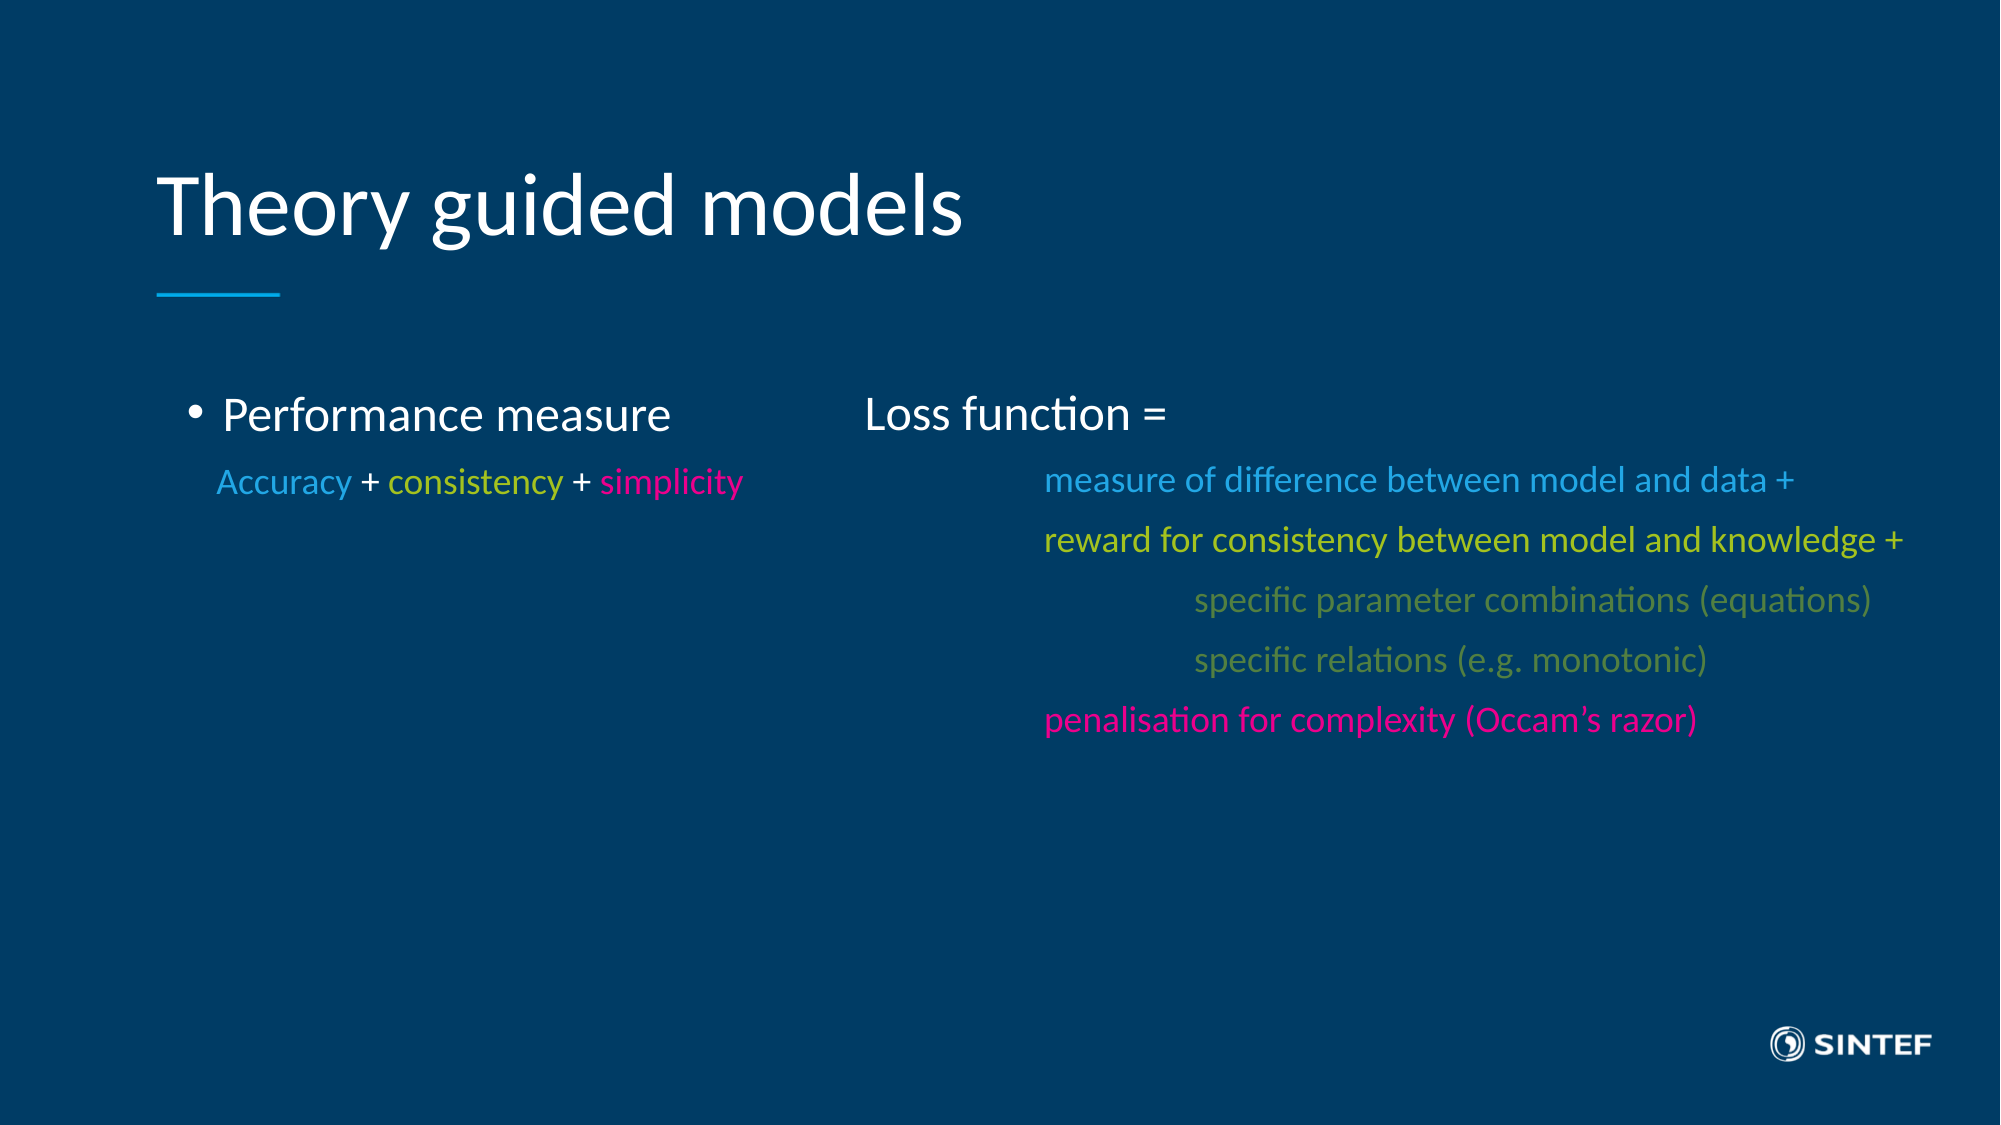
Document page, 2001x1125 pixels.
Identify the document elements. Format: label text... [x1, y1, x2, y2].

picture [1770, 1026, 1932, 1062]
title Theory guided models [156, 145, 1634, 299]
text_box Performance measure Accuracy + consistency + simplicity [157, 375, 835, 553]
text_box Loss function = measure of difference between model and data + reward for consistency between model and knowledge + specific parameter combinations (equations) specific relations (e.g. monotonic) penalisation for complexity (Occam’s razor) [835, 374, 1968, 725]
